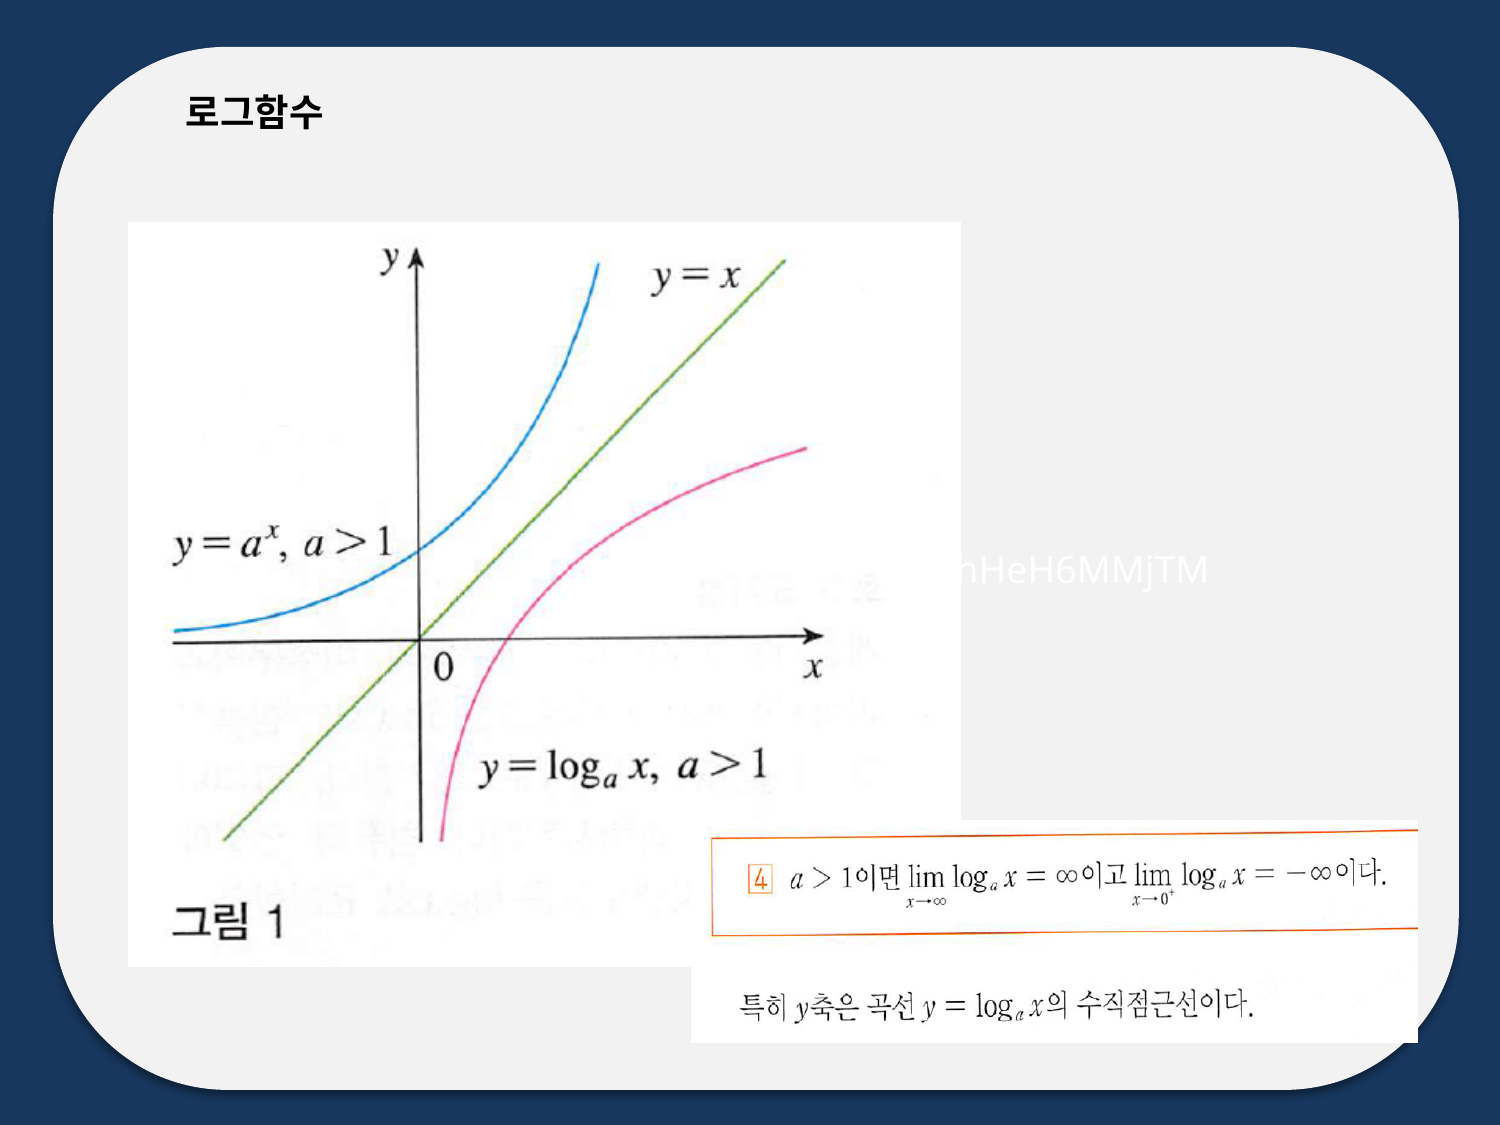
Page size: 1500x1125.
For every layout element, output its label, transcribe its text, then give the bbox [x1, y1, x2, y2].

picture [128, 222, 1419, 1044]
text_box https://www.youtube.com/watch?v=FhHeH6MMjTM [50, 44, 1461, 1092]
text_box 로그함수 [171, 81, 339, 142]
